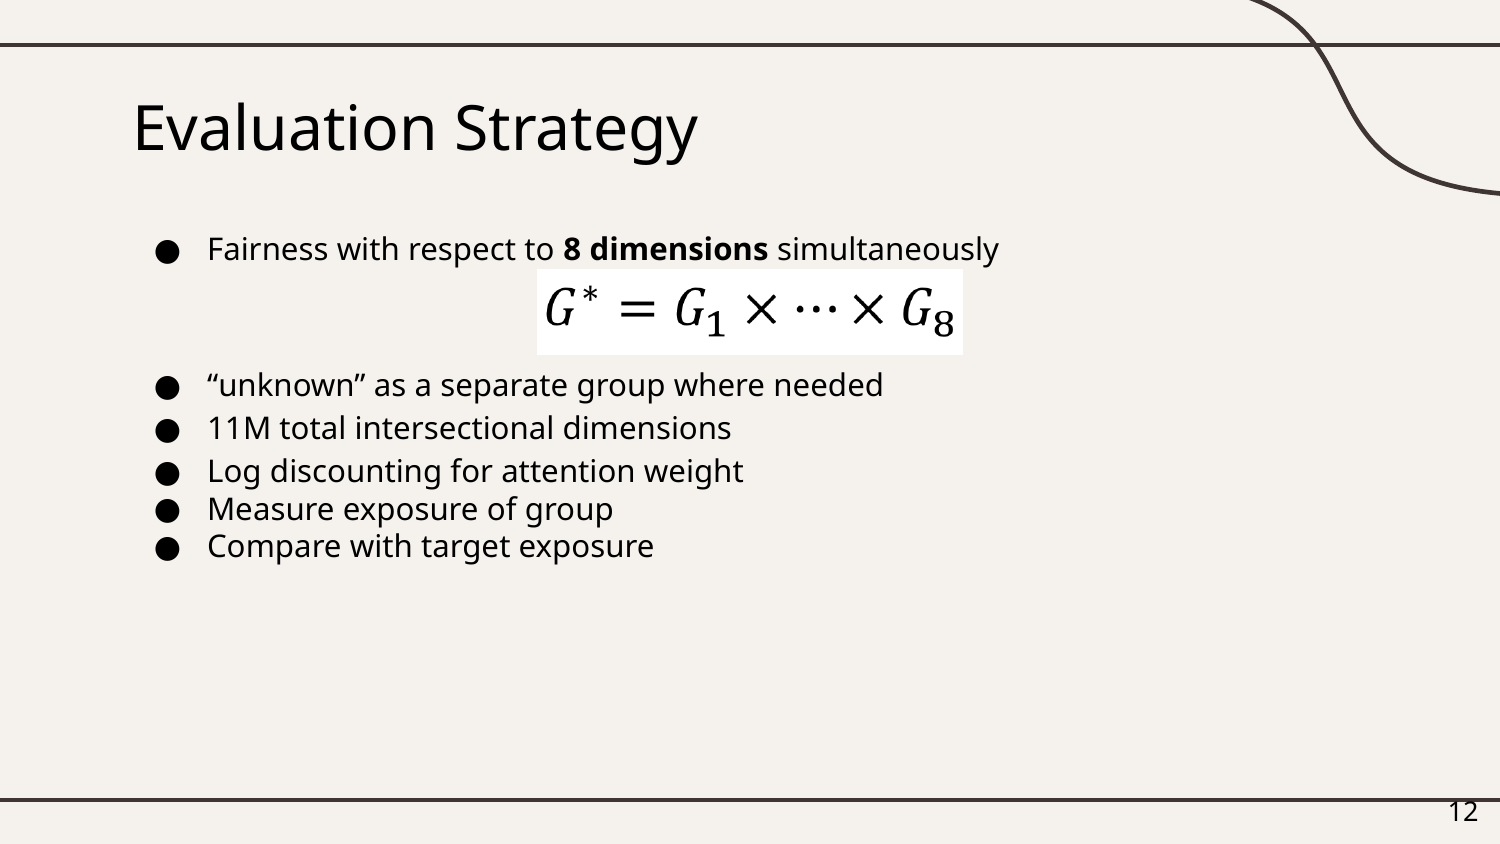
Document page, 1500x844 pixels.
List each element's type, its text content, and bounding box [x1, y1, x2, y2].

picture [536, 269, 964, 355]
title Evaluation Strategy [116, 72, 890, 167]
list Fairness with respect to 8 dimensions simultaneously “unknown” as a separate group where needed 11M total intersectional dimensions Log discounting for attention weight Measure exposure of group Compare with target exposure [116, 208, 1383, 556]
slide_number ‹#› [1403, 779, 1494, 844]
